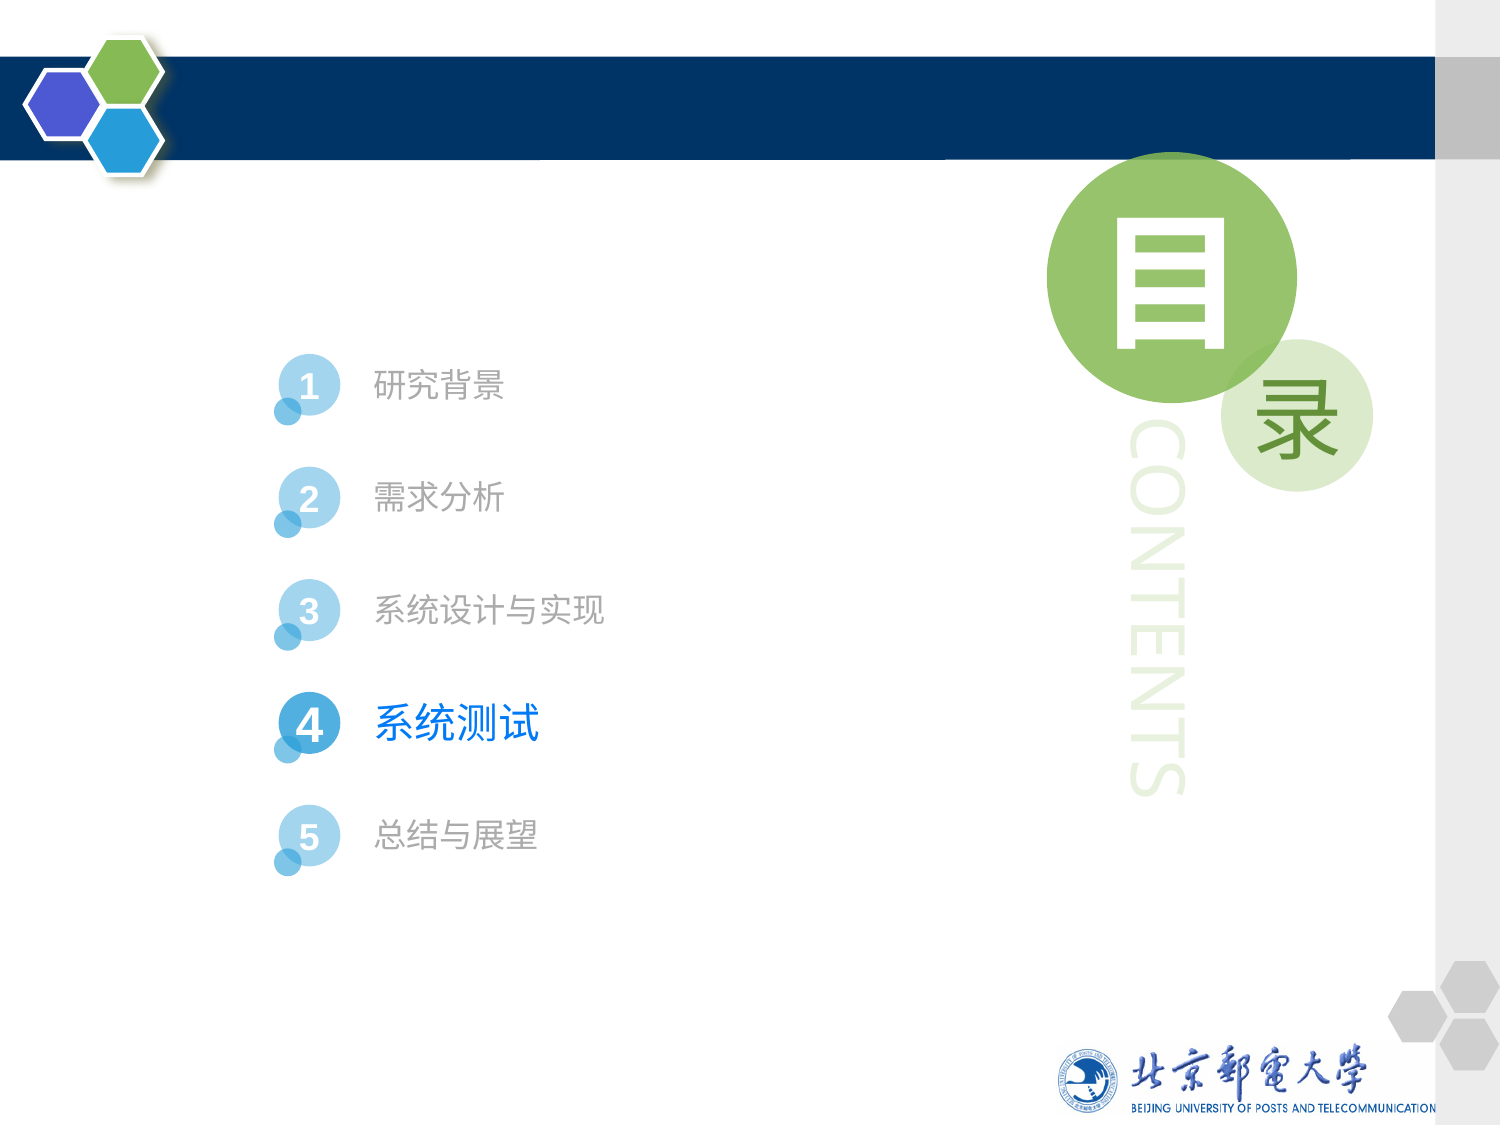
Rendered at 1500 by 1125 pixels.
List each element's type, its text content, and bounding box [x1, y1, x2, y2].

text_box 系统测试 [373, 685, 1030, 758]
text_box [273, 397, 302, 426]
text_box 录 [1221, 339, 1374, 492]
text_box 2 [278, 466, 341, 529]
text_box 3 [278, 579, 341, 642]
picture [1055, 1041, 1435, 1115]
text_box [273, 510, 302, 538]
text_box 1 [278, 353, 341, 416]
text_box CONTENTS [1111, 415, 1212, 866]
text_box [273, 735, 302, 764]
text_box 需求分析 [373, 460, 1030, 533]
text_box [273, 623, 302, 651]
text_box 研究背景 [373, 347, 1030, 420]
text_box 5 [278, 804, 341, 867]
text_box 系统设计与实现 [373, 573, 1030, 646]
text_box 总结与展望 [373, 798, 1030, 871]
text_box 4 [278, 691, 341, 754]
text_box [273, 848, 302, 877]
text_box 目 [1046, 152, 1298, 404]
